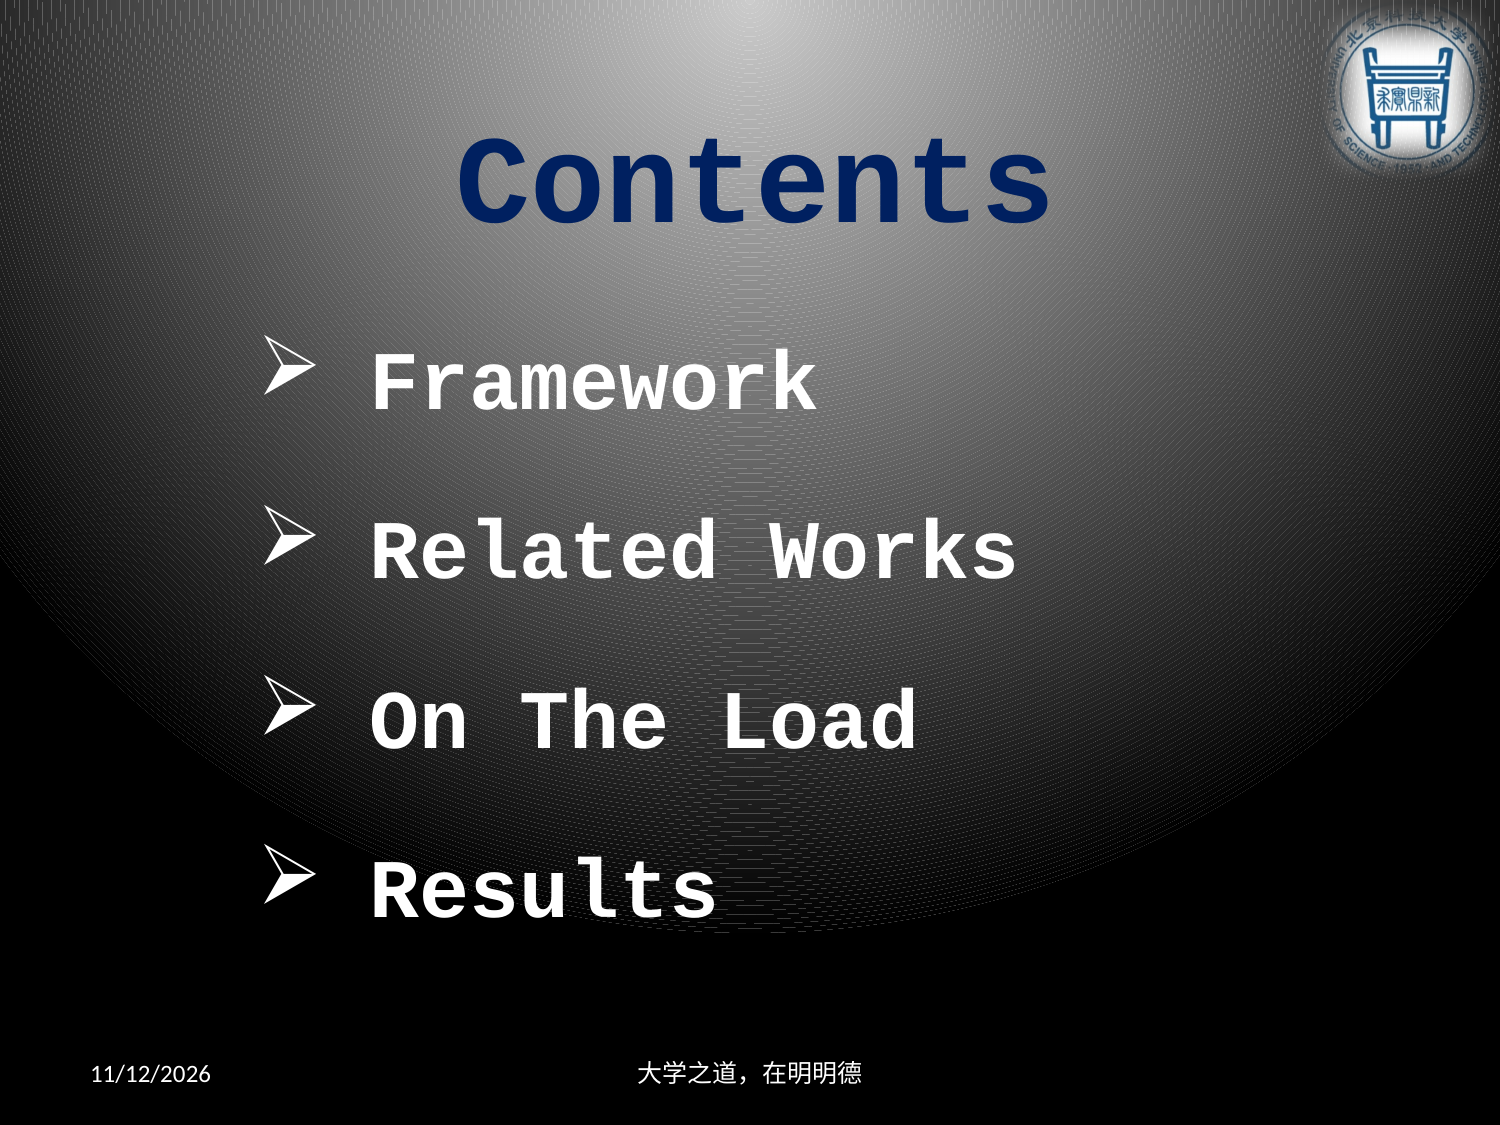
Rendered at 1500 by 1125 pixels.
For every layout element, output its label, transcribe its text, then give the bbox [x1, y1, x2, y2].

text_box Framework [242, 302, 1148, 450]
text_box Contents [348, 89, 1164, 255]
picture [1356, 38, 1463, 147]
footer 大学之道，在明明德 [512, 1042, 988, 1103]
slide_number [75, 1042, 425, 1103]
text_box Results [242, 811, 1148, 958]
text_box Related Works [242, 472, 1148, 619]
text_box On The Load [242, 641, 1148, 789]
